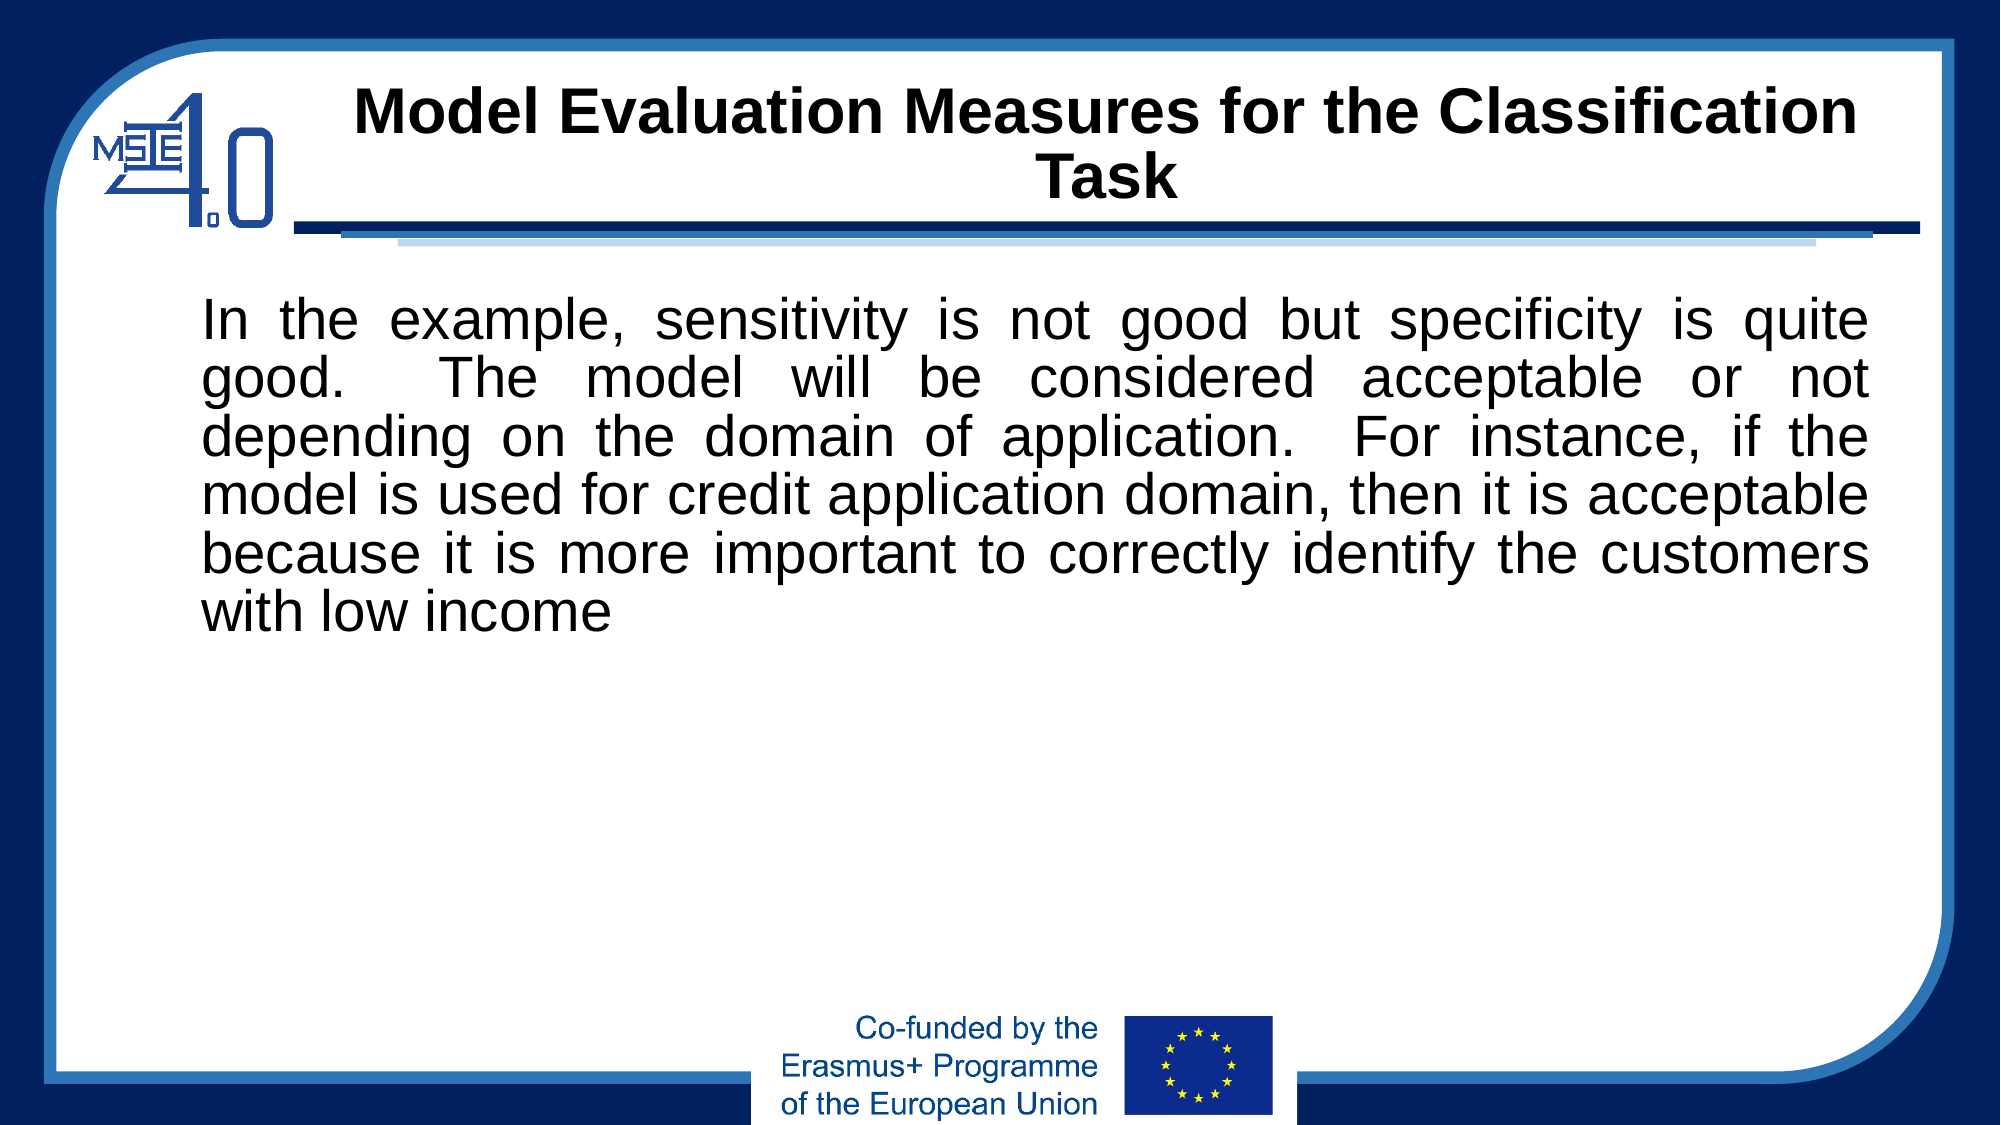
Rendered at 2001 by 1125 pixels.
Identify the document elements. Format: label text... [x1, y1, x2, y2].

picture [751, 1003, 1298, 1125]
list In the example, sensitivity is not good but specificity is quite good. The model will be considered acceptable or not depending on the domain of application. For instance, if the model is used for credit application domain, then it is acceptable because it is more important to correctly identify the customers with low income [186, 285, 1888, 992]
title Model Evaluation Measures for the Classification Task [294, 73, 1921, 220]
